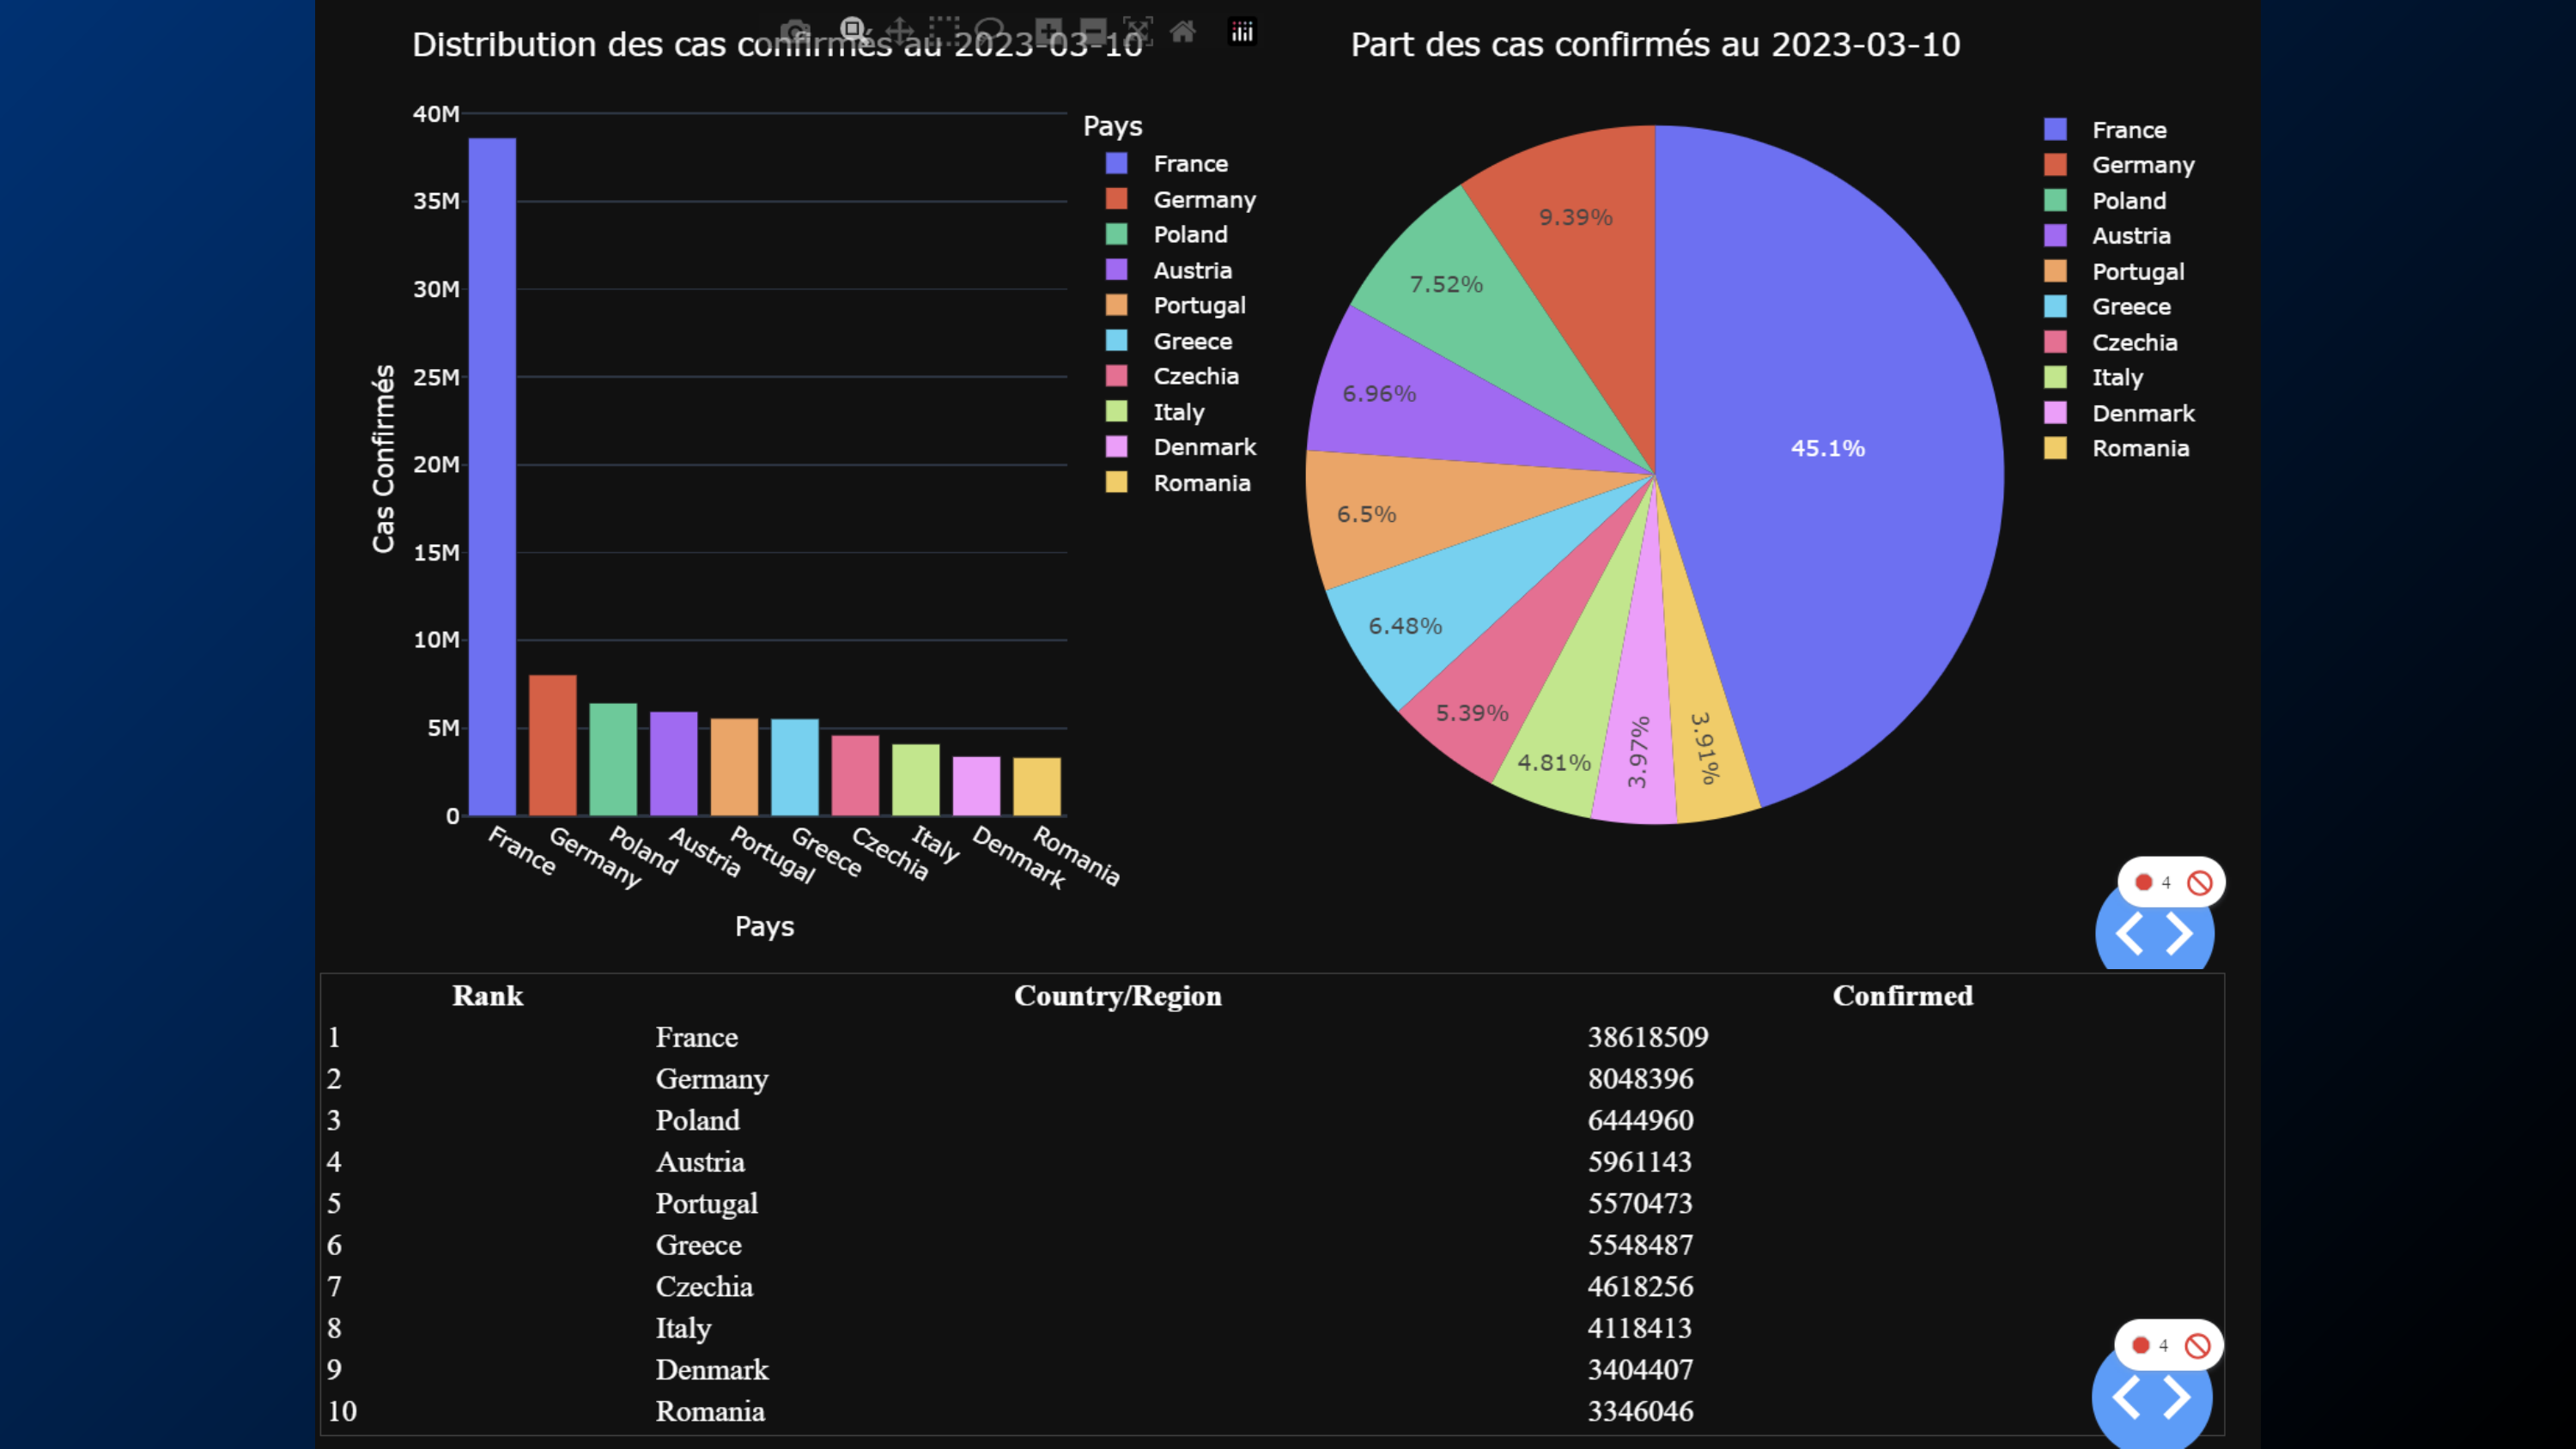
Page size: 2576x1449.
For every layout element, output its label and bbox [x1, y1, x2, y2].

text_box [315, 0, 2261, 969]
text_box [315, 969, 2261, 1449]
